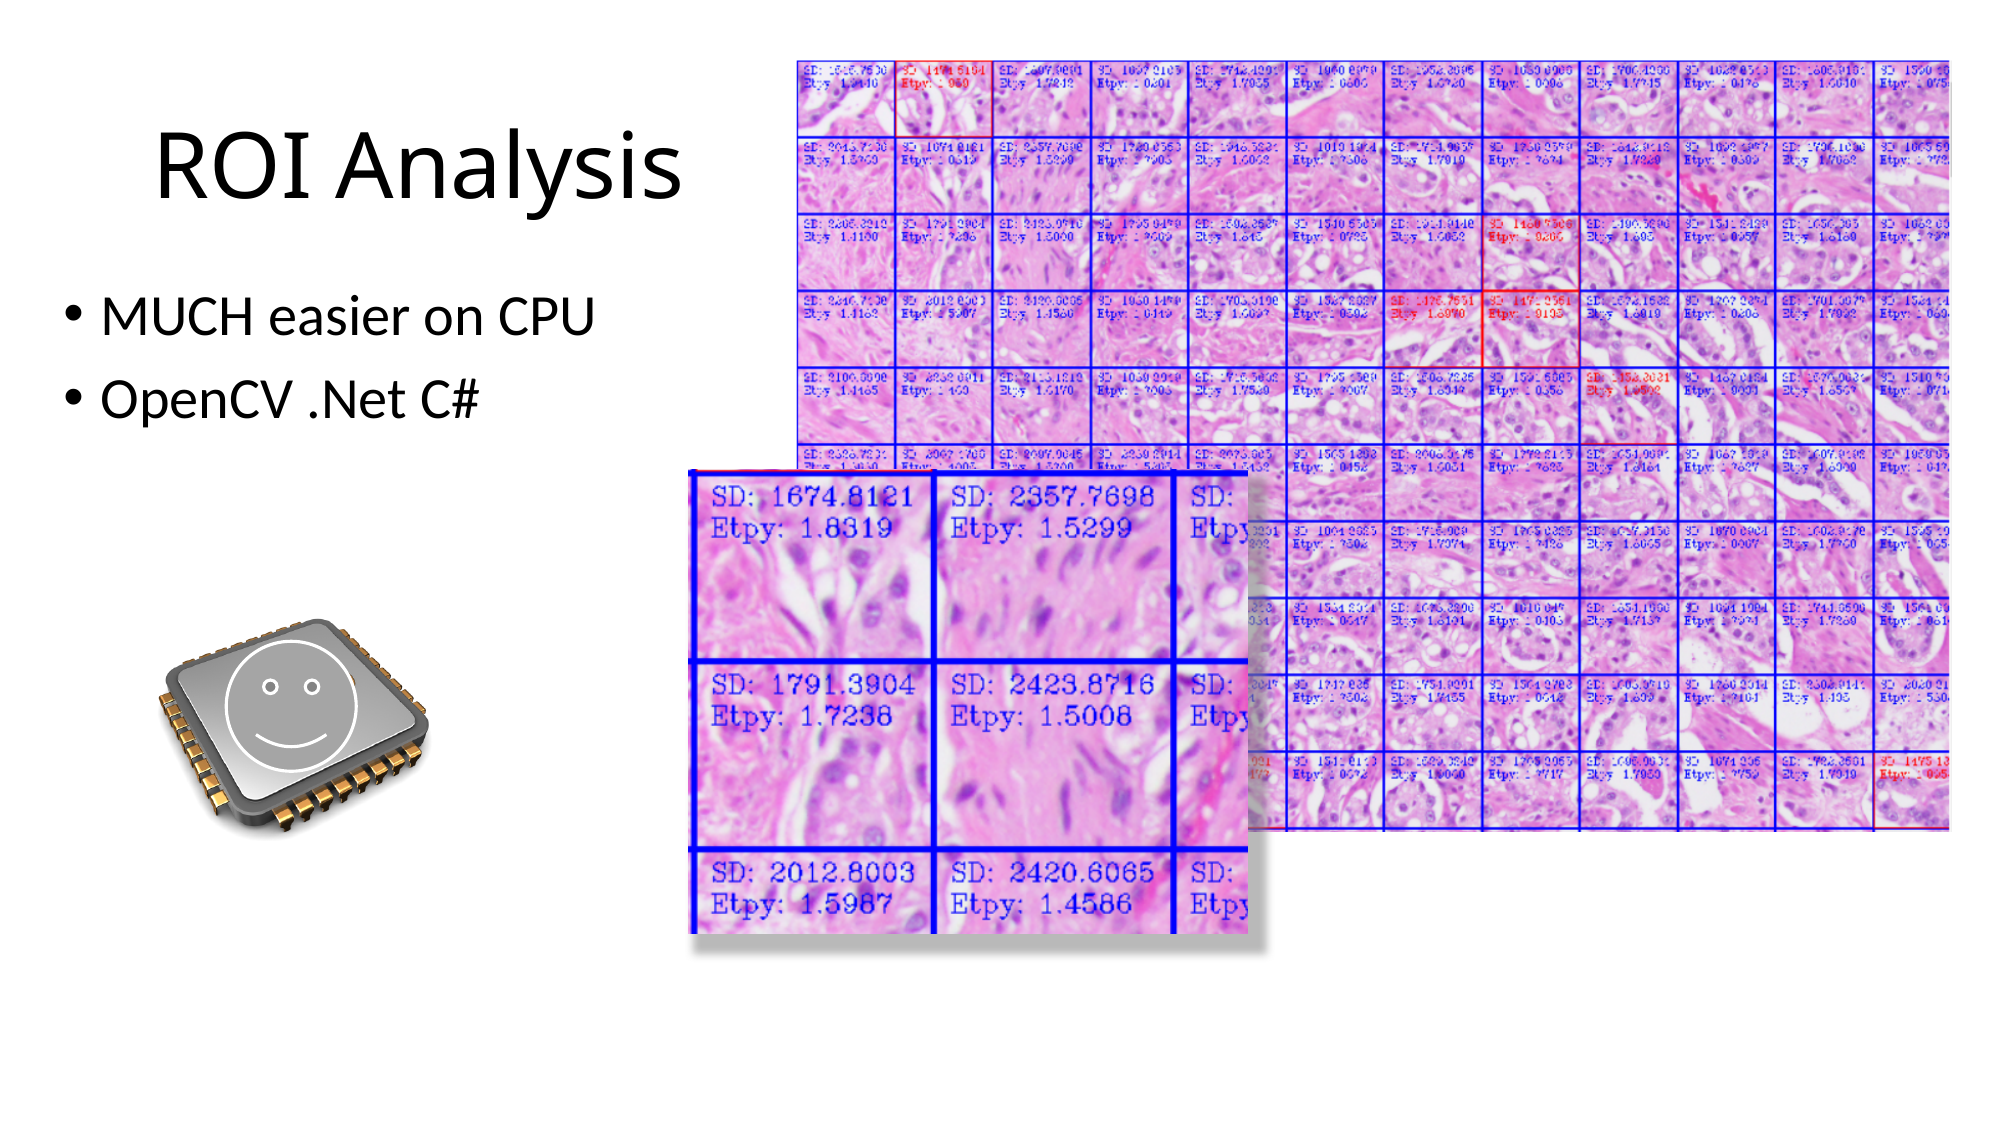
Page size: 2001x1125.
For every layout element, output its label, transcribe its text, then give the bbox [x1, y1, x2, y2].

picture [150, 610, 439, 847]
title ROI Analysis [137, 59, 795, 278]
picture [688, 59, 1952, 934]
list MUCH easier on CPU OpenCV .Net C# [48, 277, 672, 496]
